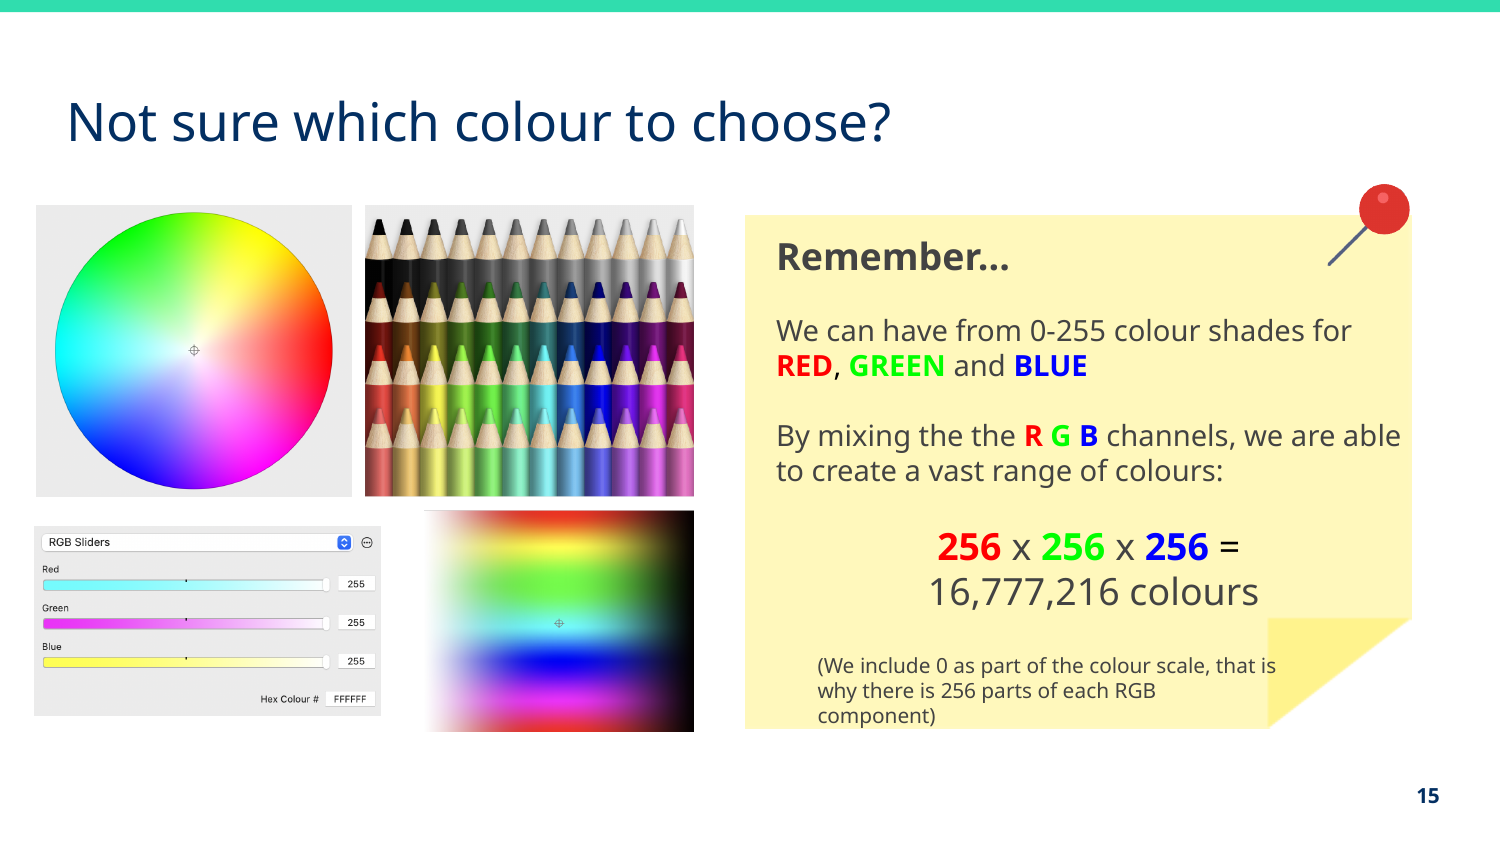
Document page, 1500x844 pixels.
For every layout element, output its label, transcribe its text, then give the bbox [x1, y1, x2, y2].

text_box 15 [1364, 764, 1455, 830]
picture [36, 204, 352, 497]
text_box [745, 154, 1440, 729]
picture [424, 510, 694, 732]
picture [34, 526, 382, 717]
title Not sure which colour to choose? [51, 72, 1449, 167]
text_box [0, 0, 1500, 13]
picture [365, 204, 694, 497]
